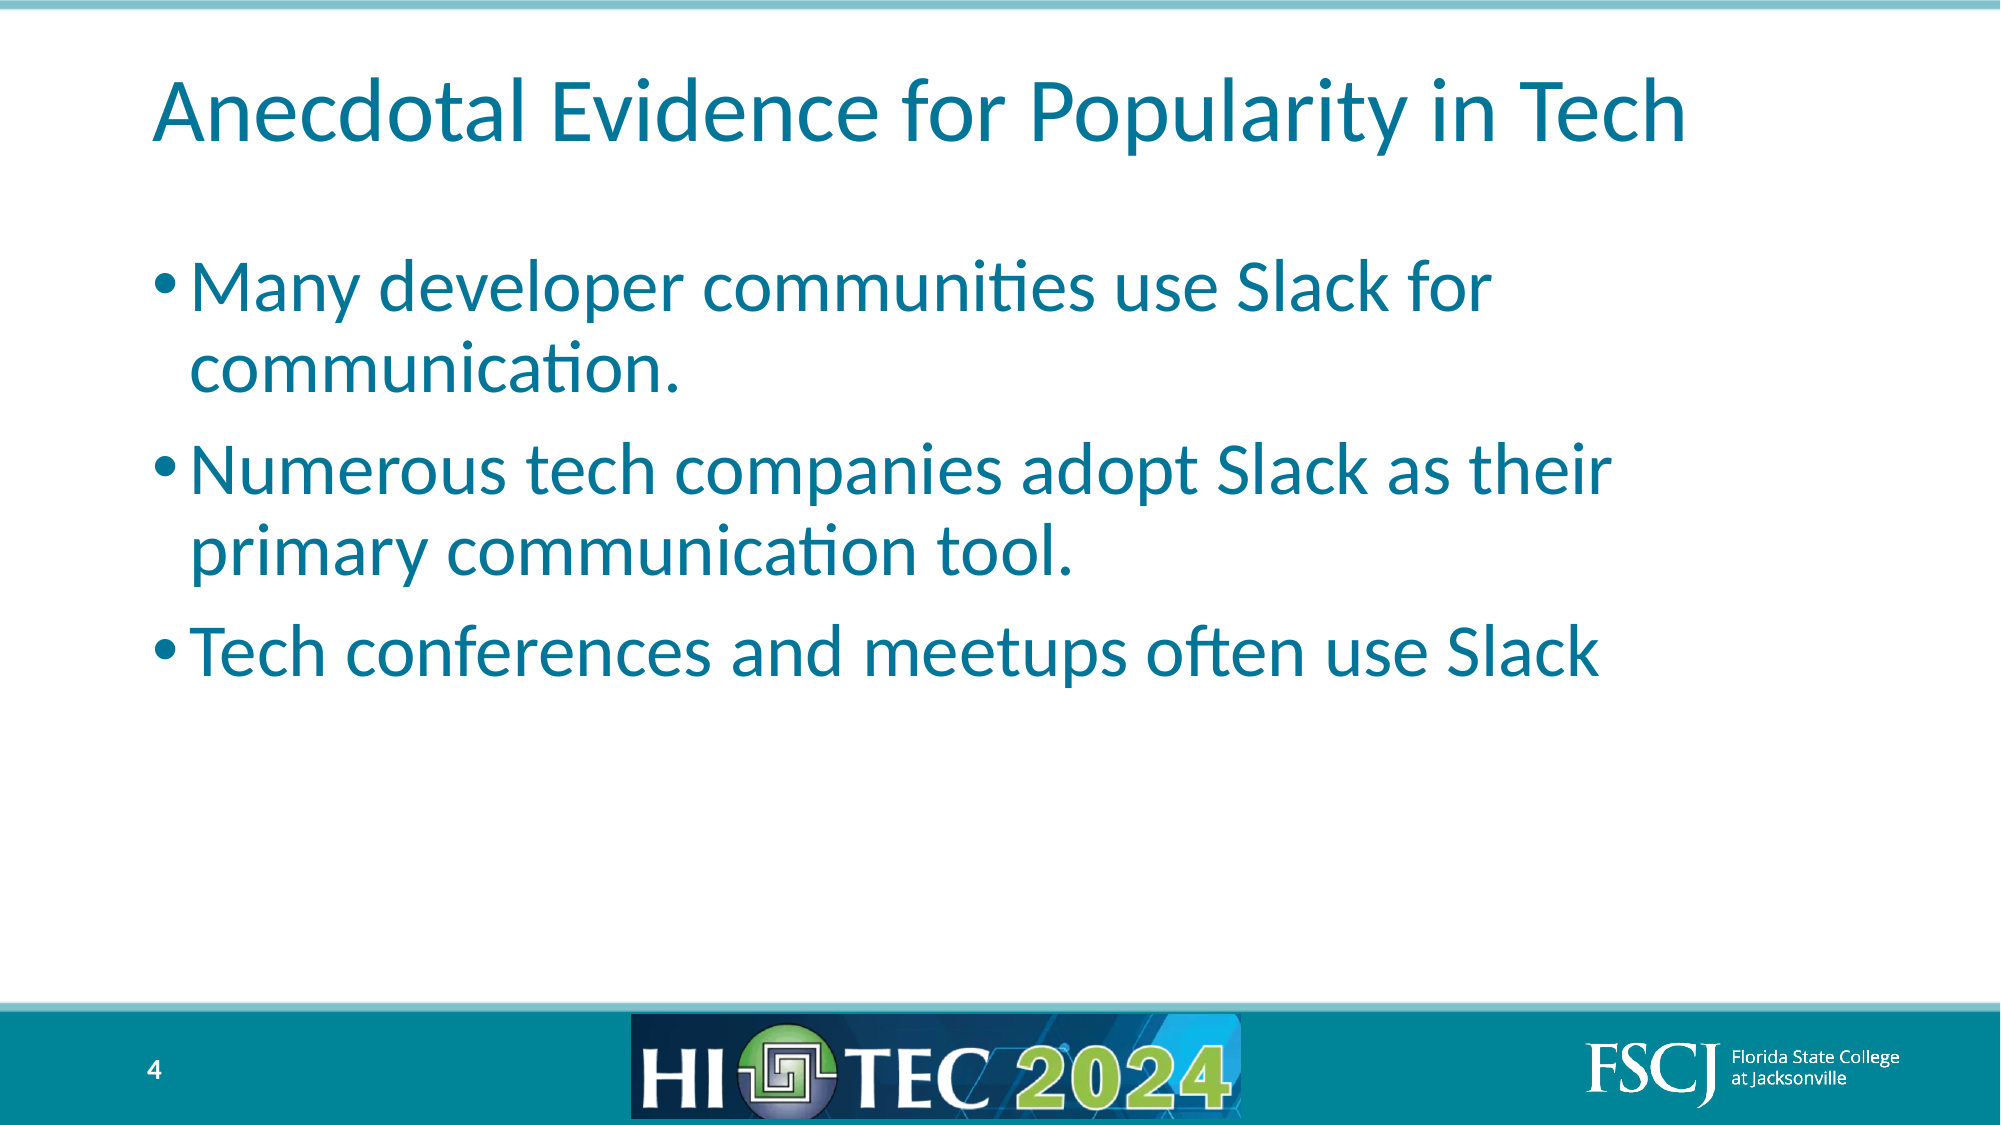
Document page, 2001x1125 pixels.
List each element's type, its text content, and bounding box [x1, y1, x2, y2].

list Many developer communities use Slack for communication. Numerous tech companies adopt Slack as their primary communication tool. Tech conferences and meetups often use Slack [137, 239, 1863, 972]
title Anecdotal Evidence for Popularity in Tech [137, 47, 1863, 176]
picture [0, 0, 2001, 1125]
